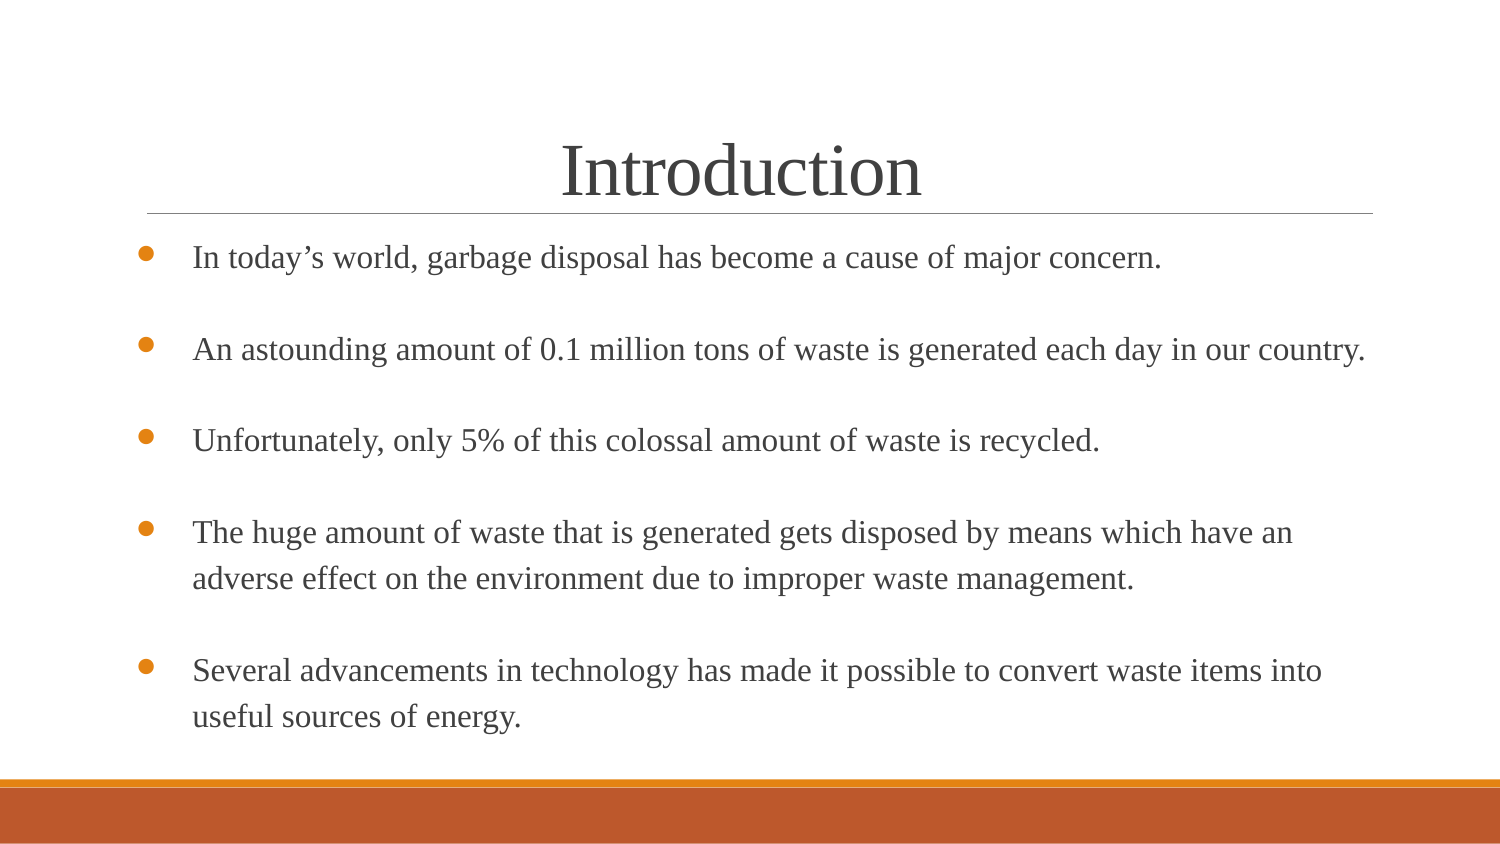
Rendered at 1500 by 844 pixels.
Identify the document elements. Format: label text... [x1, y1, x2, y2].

list In today’s world, garbage disposal has become a cause of major concern. An astounding amount of 0.1 million tons of waste is generated each day in our country. Unfortunately, only 5% of this colossal amount of waste is recycled. The huge amount of waste that is generated gets disposed by means which have an adverse effect on the environment due to improper waste management. Several advancements in technology has made it possible to convert waste items into useful sources of energy. [102, 214, 1386, 772]
title Introduction [545, 104, 990, 206]
